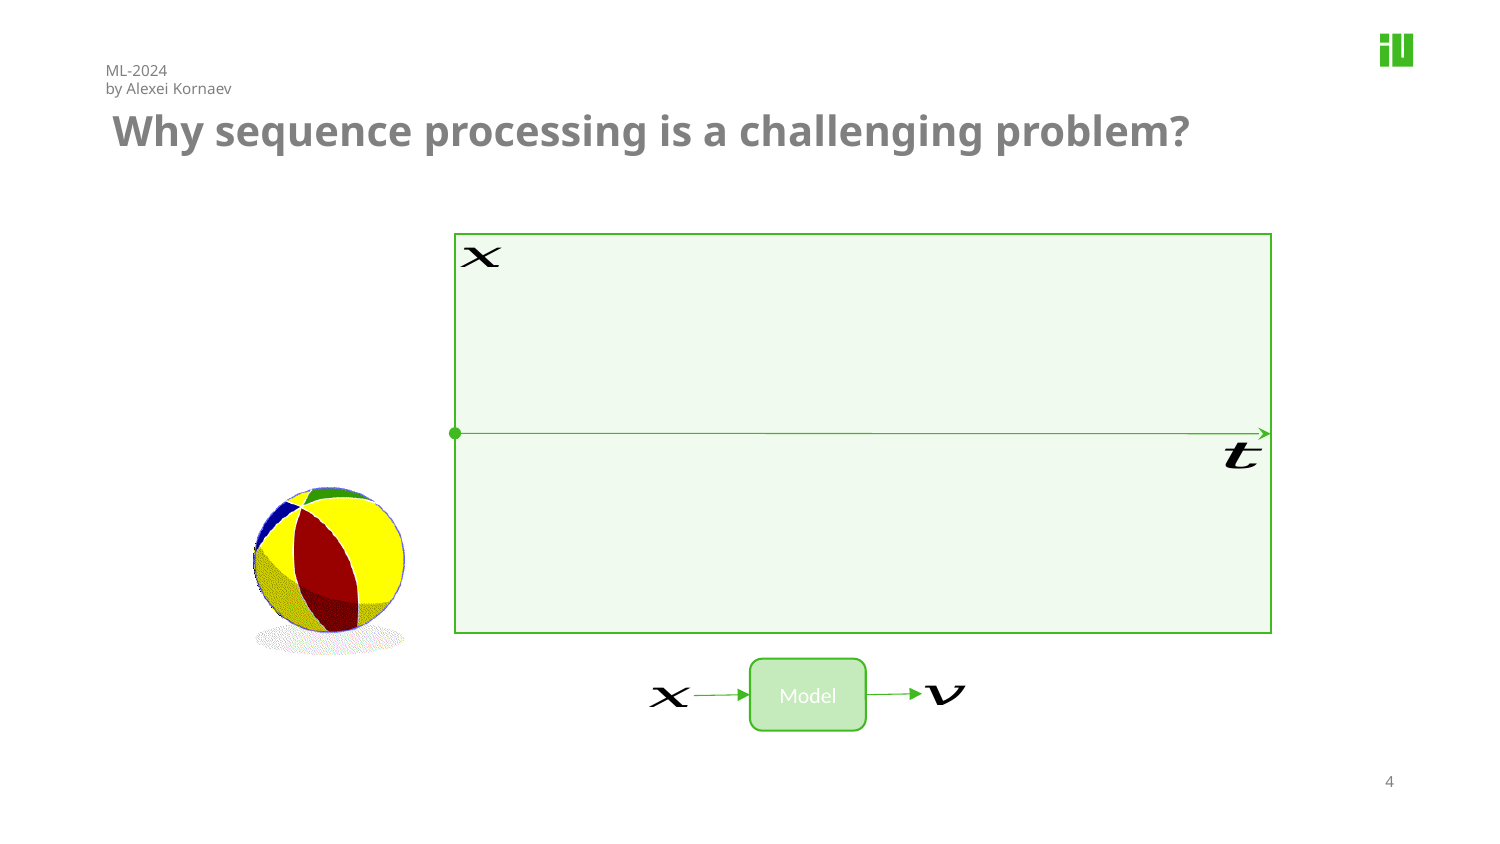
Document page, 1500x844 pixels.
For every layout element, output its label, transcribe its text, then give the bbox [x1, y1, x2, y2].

picture [0, 215, 658, 694]
text_box [1380, 33, 1414, 67]
text_box Model [748, 657, 867, 732]
text_box [658, 233, 1272, 634]
text_box [1071, 759, 1410, 805]
text_box ML-2024 by Alexei Kornaev [98, 57, 605, 102]
text_box Why sequence processing is a challenging problem? [97, 102, 1414, 204]
